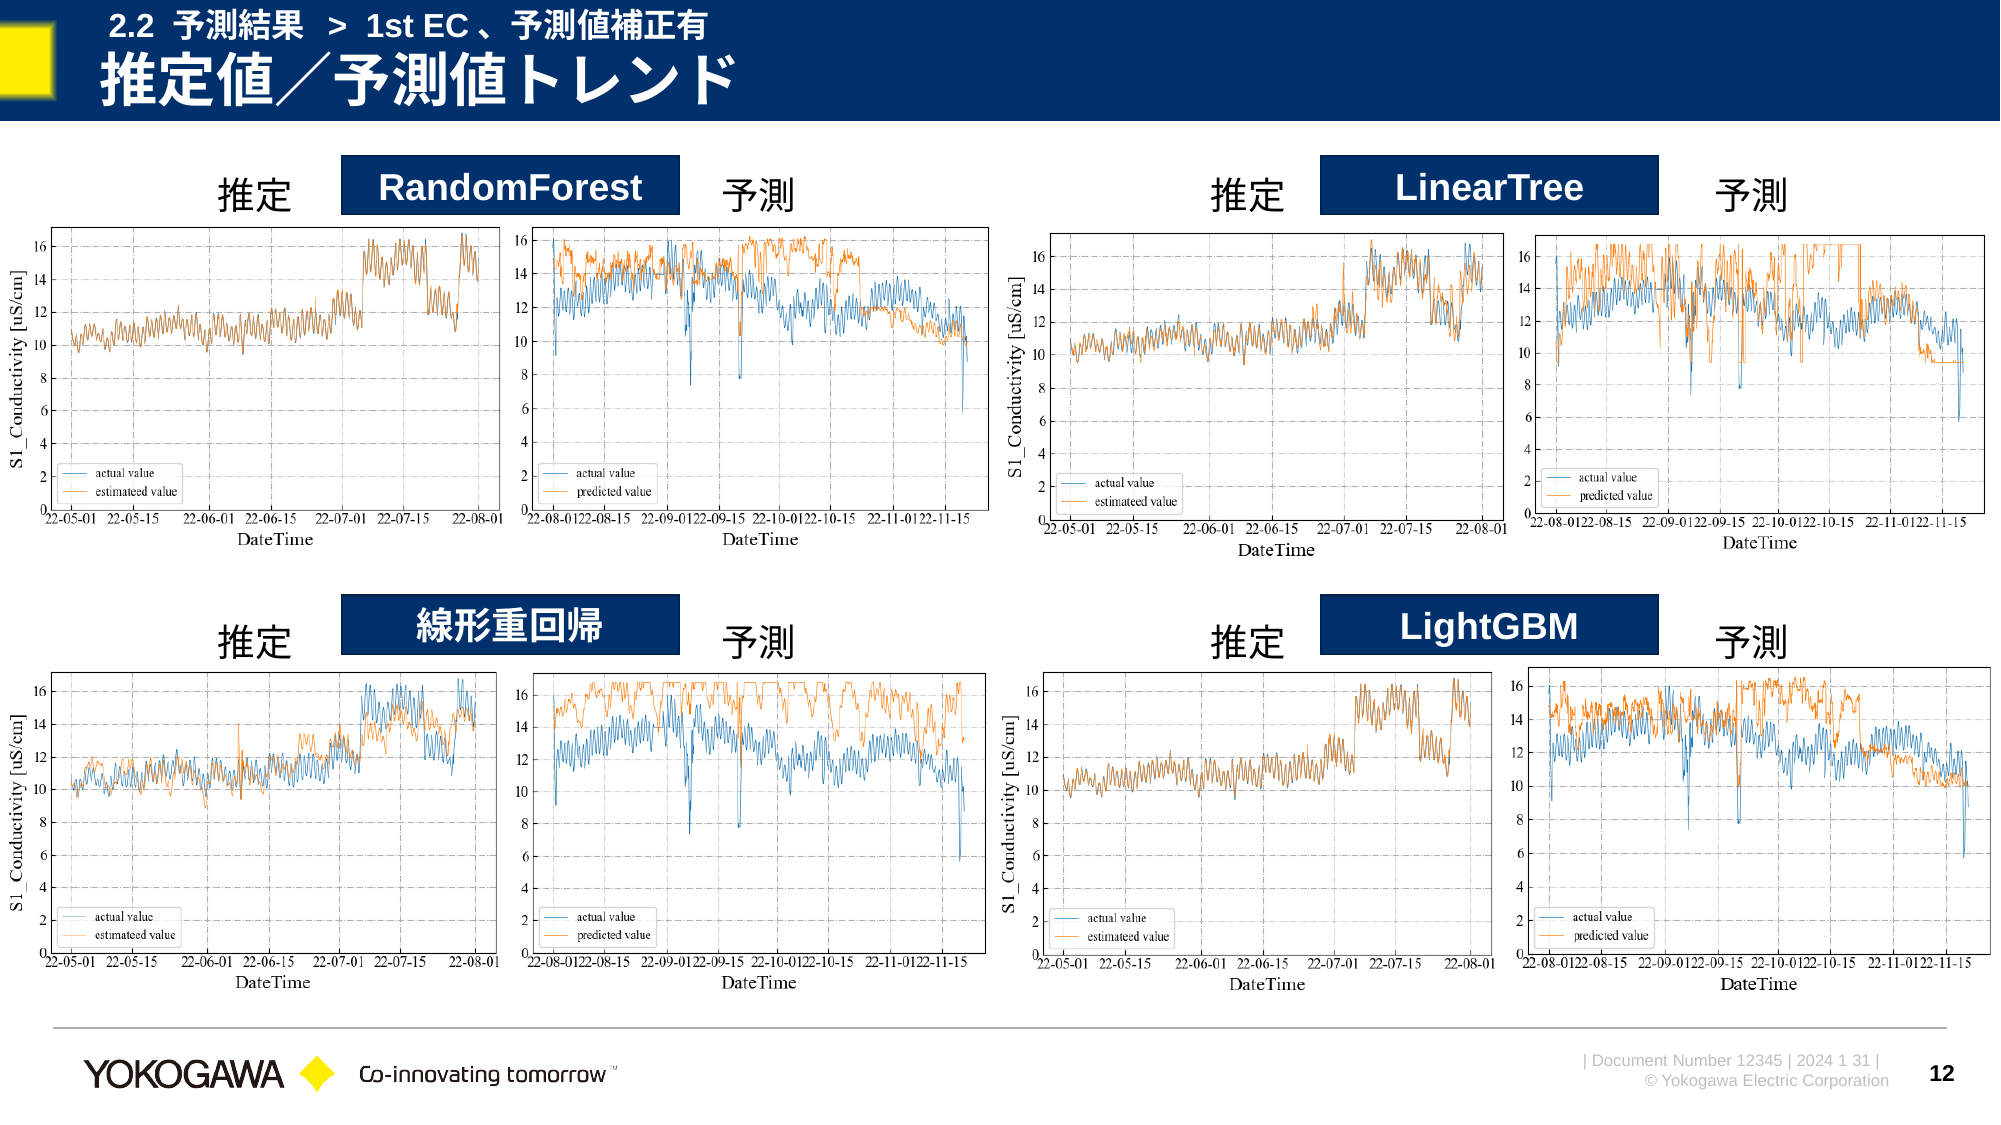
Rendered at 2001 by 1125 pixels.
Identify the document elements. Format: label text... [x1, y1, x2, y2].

text_box 2.2 予測結果 > 1st EC、予測値補正有 [93, 0, 1175, 52]
text_box 予測 [1693, 611, 1811, 658]
text_box 予測 [700, 611, 818, 664]
text_box LightGBM [1320, 594, 1659, 655]
picture [999, 224, 1992, 569]
text_box 推定 [196, 164, 314, 218]
picture [83, 1055, 617, 1093]
picture [1, 658, 1998, 1003]
slide_number 12 [1904, 1042, 1970, 1103]
text_box 線形重回帰 [341, 594, 680, 655]
text_box 予測 [1693, 164, 1811, 225]
picture [1, 218, 996, 558]
text_box 推定 [196, 611, 314, 663]
text_box 予測 [700, 164, 818, 218]
picture [0, 6, 69, 115]
text_box LinearTree [1320, 155, 1659, 215]
text_box RandomForest [341, 155, 680, 215]
text_box 推定 [1189, 164, 1307, 224]
title 推定値／予測値トレンド [84, 40, 1955, 126]
text_box 推定 [1189, 611, 1307, 663]
